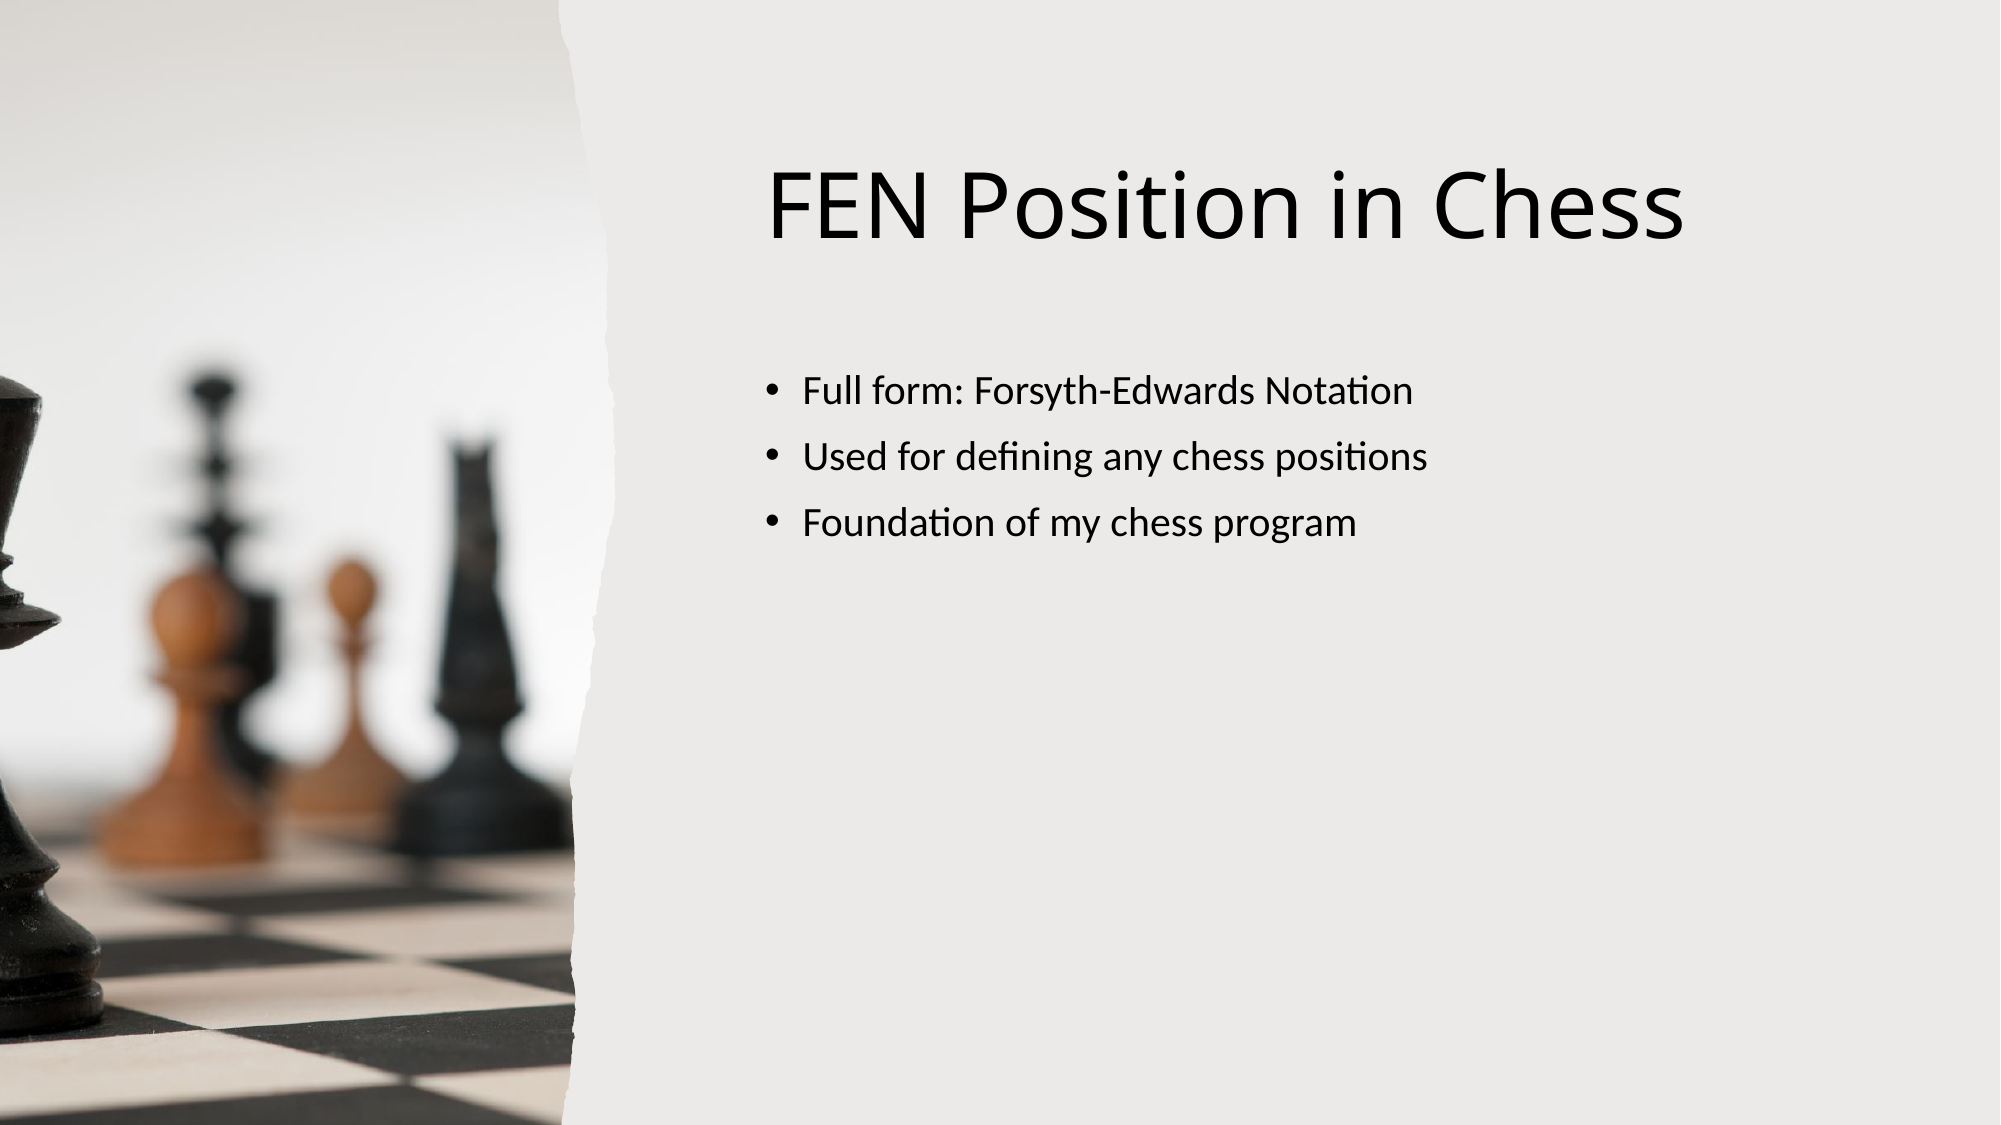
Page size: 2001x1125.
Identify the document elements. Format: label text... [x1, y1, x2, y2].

text_box [616, 0, 2000, 1125]
list Full form: Forsyth-Edwards Notation Used for defining any chess positions Foundation of my chess program [750, 361, 1863, 1002]
title FEN Position in Chess [750, 98, 1863, 319]
picture [0, 0, 616, 1125]
